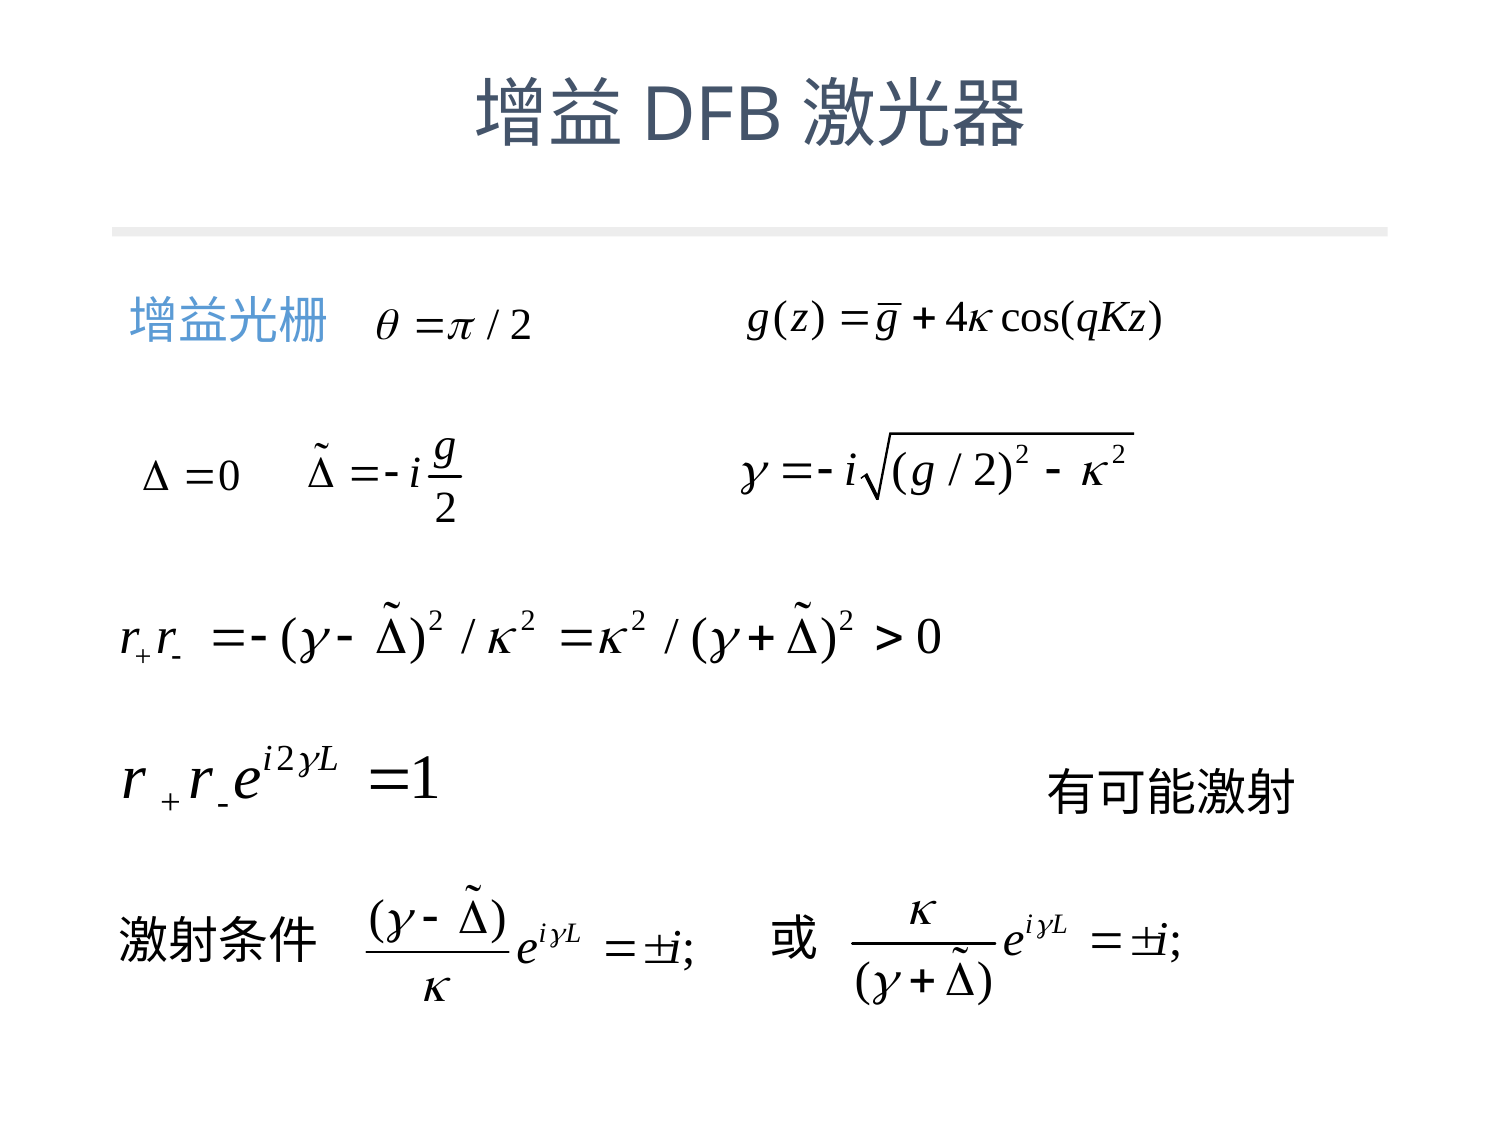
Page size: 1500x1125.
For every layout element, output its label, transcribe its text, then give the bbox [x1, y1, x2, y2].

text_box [102, 878, 1188, 1017]
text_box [732, 421, 1143, 510]
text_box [301, 417, 469, 533]
text_box 有可能激射 [1031, 753, 1312, 829]
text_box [112, 729, 447, 831]
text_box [369, 298, 542, 352]
text_box 增益光栅 [113, 281, 344, 356]
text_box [111, 597, 952, 680]
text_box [135, 449, 248, 502]
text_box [738, 290, 1172, 351]
title 增益DFB激光器 [103, 7, 1397, 225]
